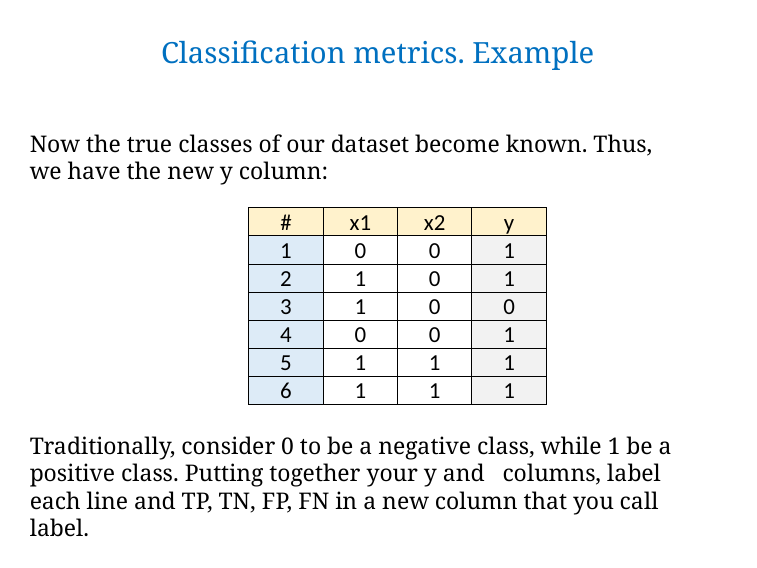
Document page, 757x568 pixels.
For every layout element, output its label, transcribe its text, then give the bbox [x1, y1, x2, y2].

table_header x1 [324, 208, 397, 235]
table_cell 0 [324, 236, 397, 264]
table_cell 0 [324, 321, 397, 348]
table_cell 0 [398, 321, 471, 348]
table_cell 1 [472, 349, 546, 376]
table_cell 1 [398, 377, 471, 404]
table_cell 3 [249, 293, 323, 320]
table_header # [249, 208, 323, 235]
table_cell 5 [249, 349, 323, 376]
table_cell 1 [324, 349, 397, 376]
table_cell 1 [324, 377, 397, 404]
table_cell 0 [472, 293, 546, 320]
table_cell 1 [398, 349, 471, 376]
table_header y [472, 208, 546, 235]
table_cell 2 [249, 265, 323, 292]
table_cell 0 [398, 293, 471, 320]
table_header x2 [398, 208, 471, 235]
table_cell 1 [472, 321, 546, 348]
table_cell 1 [472, 265, 546, 292]
table_cell 6 [249, 377, 323, 404]
table_cell 1 [324, 293, 397, 320]
table_cell 0 [398, 265, 471, 292]
table_cell 0 [398, 236, 471, 264]
table_cell 1 [472, 377, 546, 404]
table_cell 1 [472, 236, 546, 264]
table_cell 4 [249, 321, 323, 348]
title Classification metrics. Example [0, 34, 757, 130]
table_cell 1 [249, 236, 323, 264]
table_cell 1 [324, 265, 397, 292]
